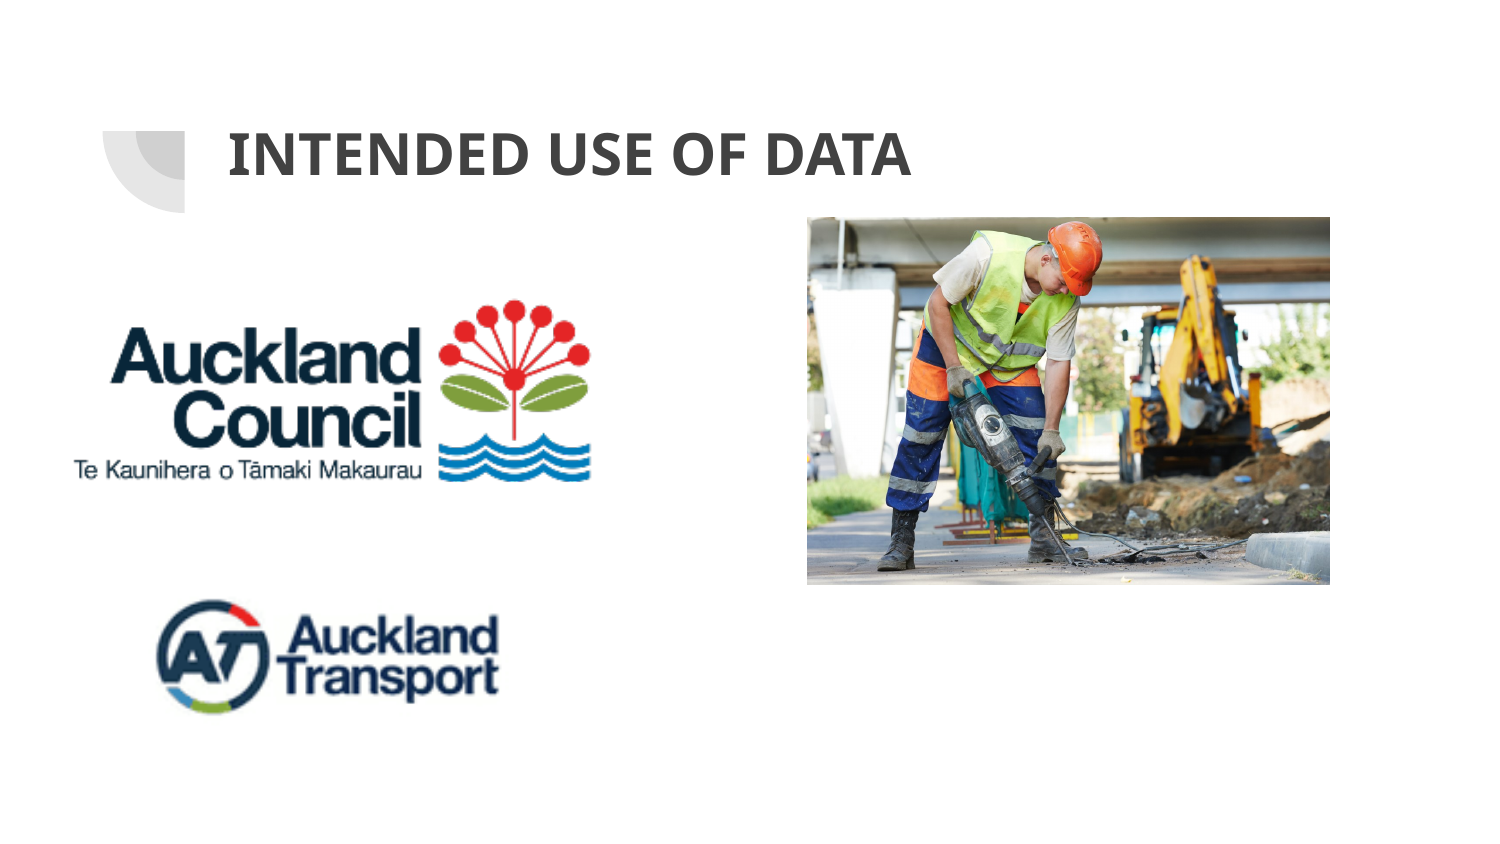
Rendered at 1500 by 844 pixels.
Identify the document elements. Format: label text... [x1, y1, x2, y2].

title INTENDED USE OF DATA [213, 98, 1368, 263]
picture [807, 216, 1330, 585]
picture [19, 249, 751, 820]
